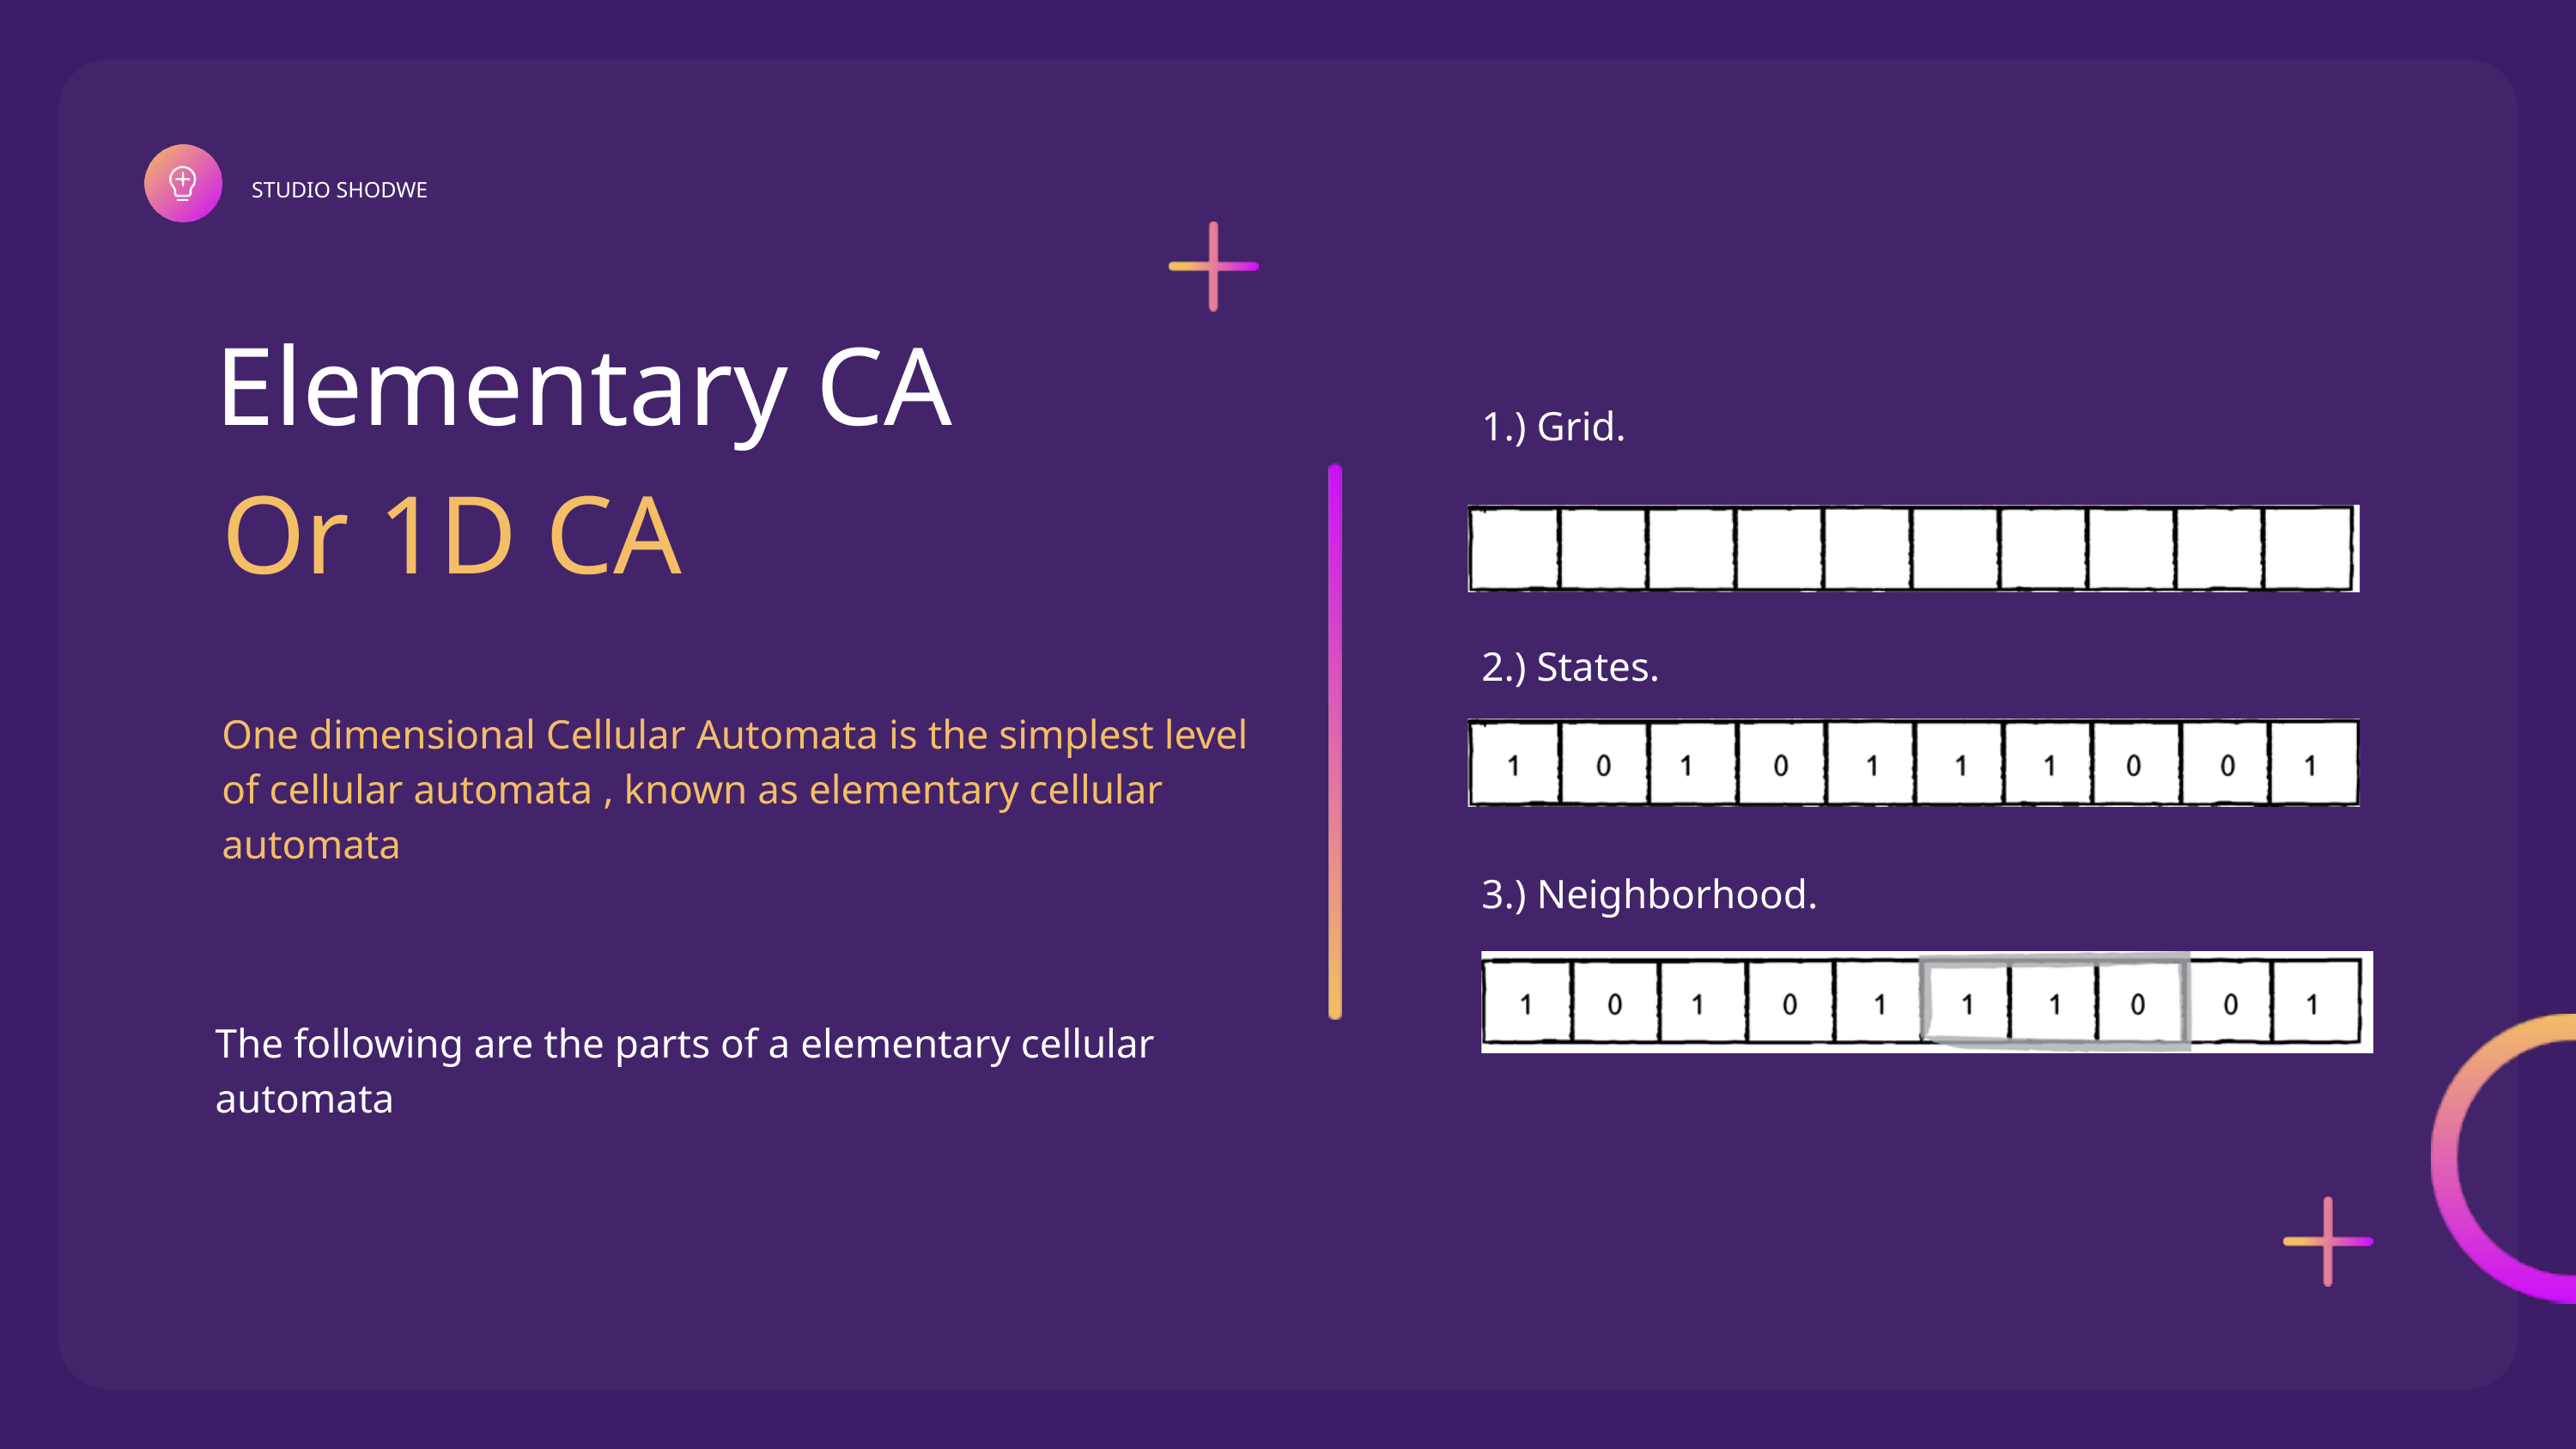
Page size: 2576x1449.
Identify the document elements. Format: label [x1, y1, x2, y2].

picture [144, 144, 222, 222]
picture [1481, 950, 2373, 1053]
picture [2431, 1014, 2576, 1304]
text_box [58, 58, 2518, 1391]
picture [2283, 1197, 2374, 1288]
picture [1168, 221, 1259, 312]
picture [1467, 504, 2360, 592]
picture [1057, 718, 2360, 807]
